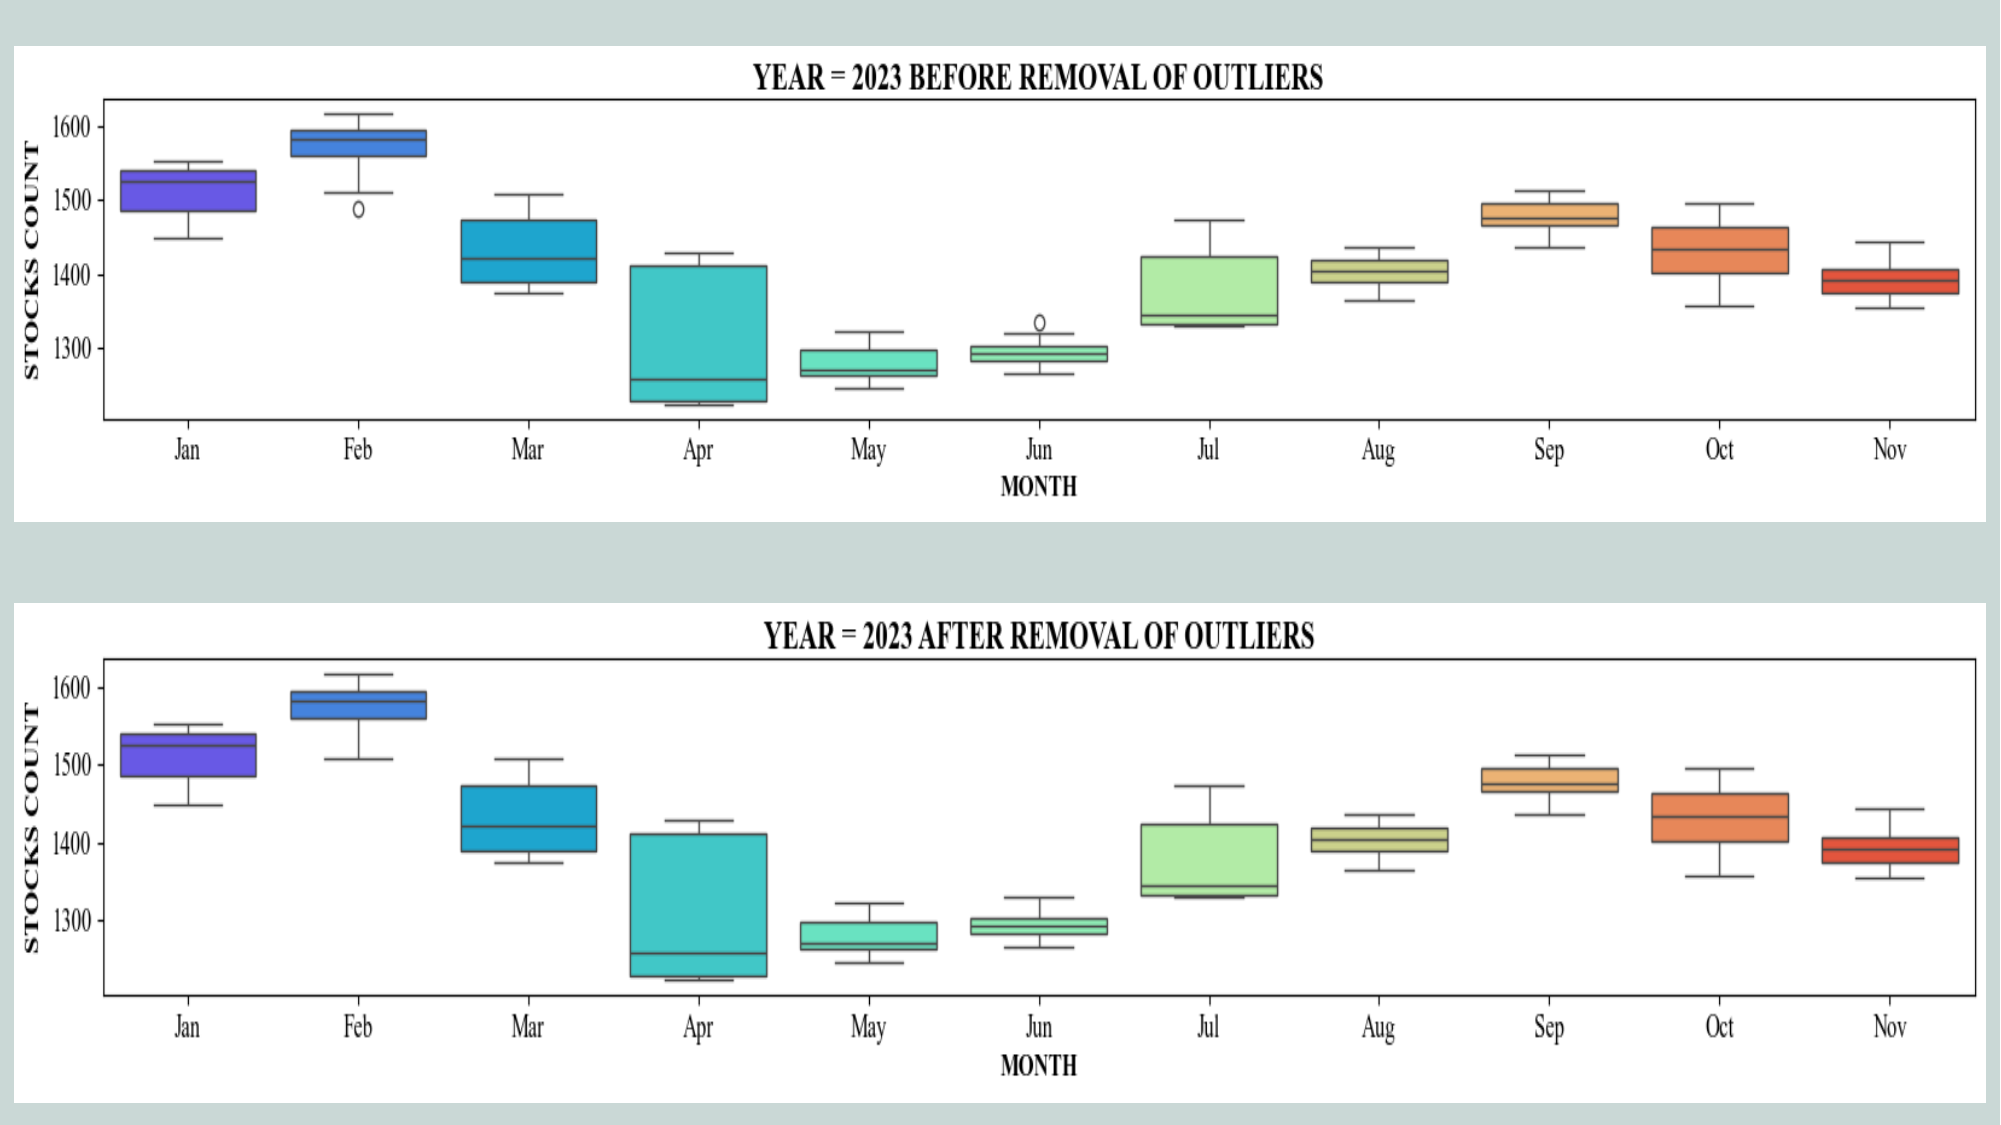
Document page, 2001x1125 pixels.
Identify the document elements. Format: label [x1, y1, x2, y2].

picture [14, 46, 1986, 523]
picture [14, 602, 1986, 1103]
